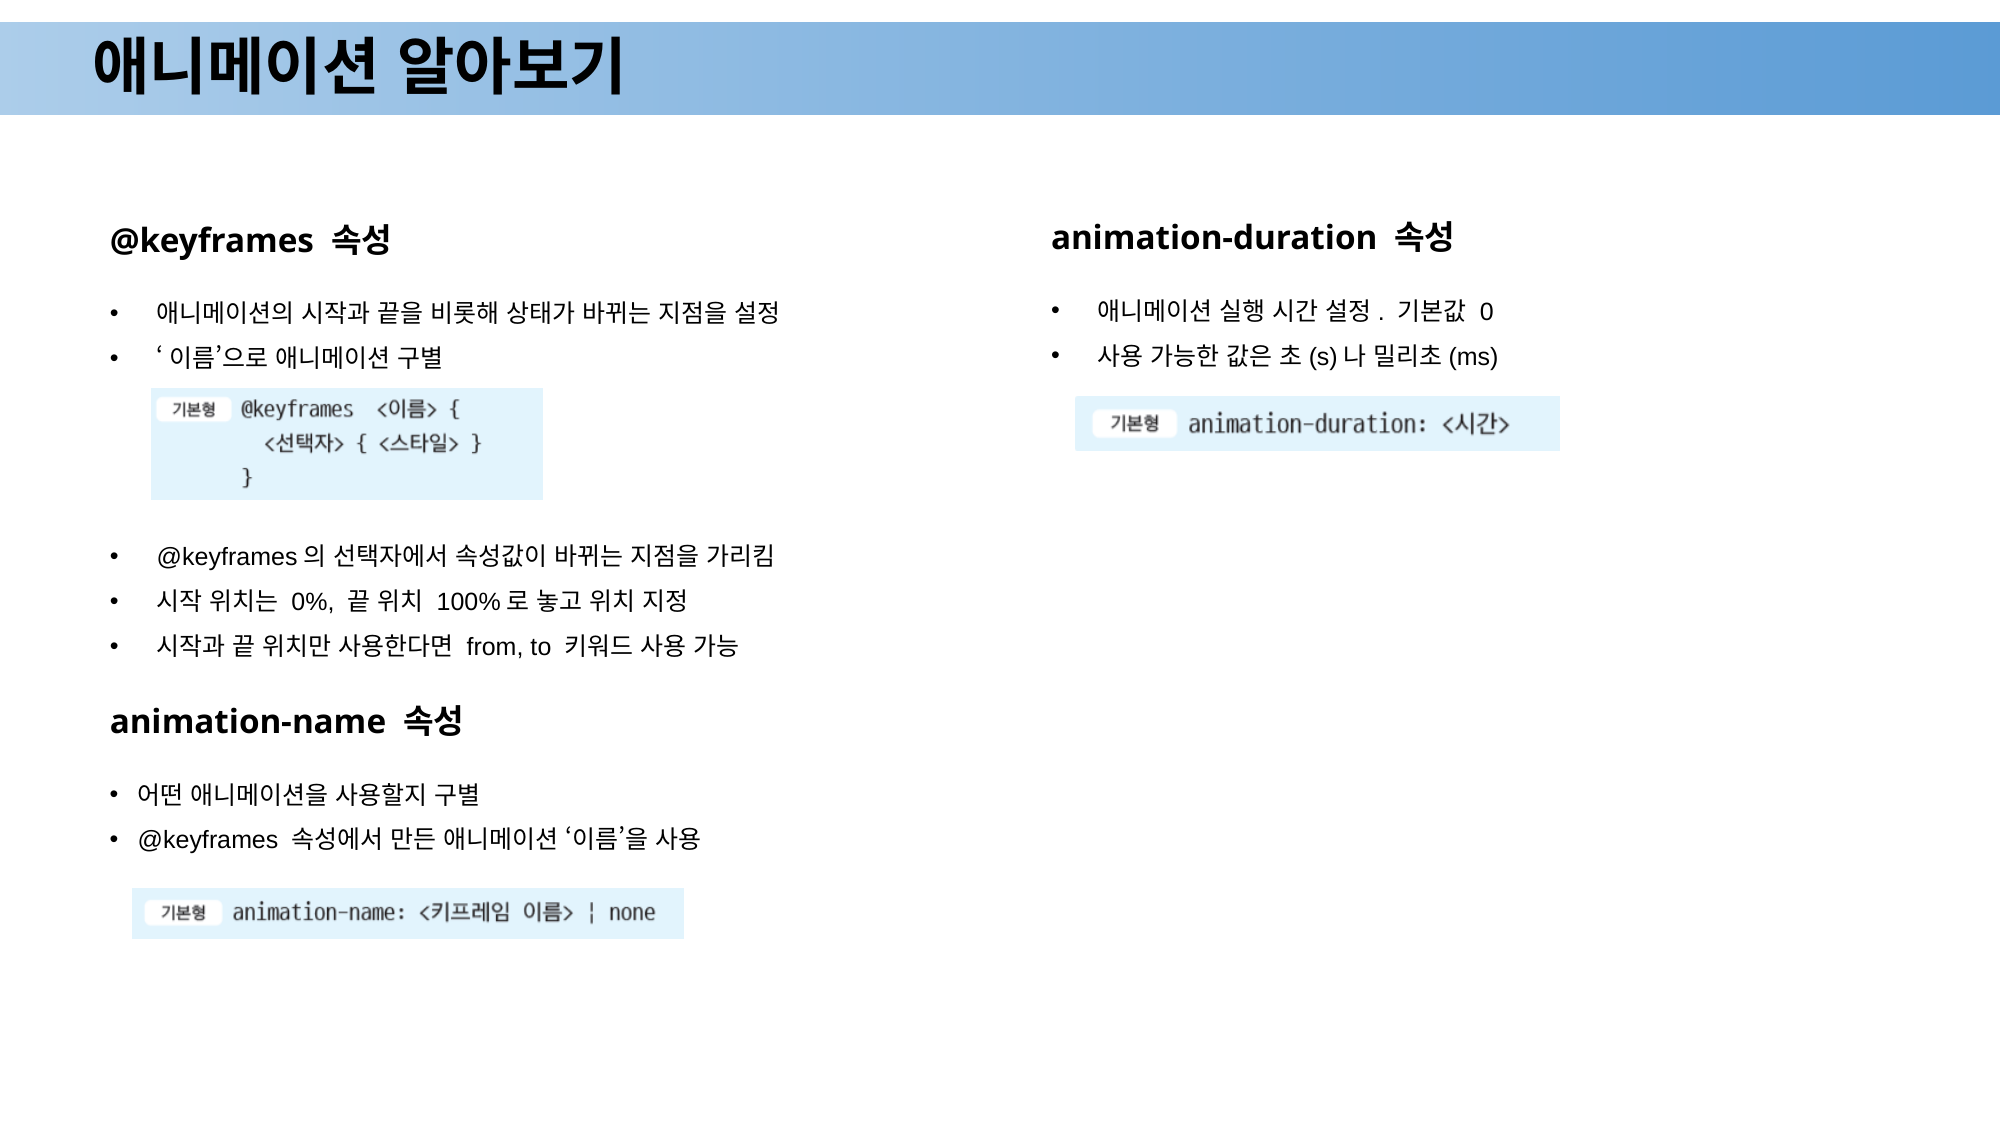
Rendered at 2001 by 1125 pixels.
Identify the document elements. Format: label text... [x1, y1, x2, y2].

text_box animation-duration 속성 [1036, 208, 1794, 264]
text_box 애니메이션 실행 시간 설정. 기본값 0 사용 가능한 값은 초(s)나 밀리초(ms) [1036, 272, 1642, 378]
text_box 어떤 애니메이션을 사용할지 구별 @keyframes 속성에서 만든 애니메이션 ‘이름’을 사용 [94, 756, 833, 862]
picture [151, 388, 543, 500]
text_box @keyframes 속성 [94, 211, 852, 267]
text_box animation-name 속성 [94, 692, 852, 748]
picture [132, 888, 684, 939]
picture [1075, 396, 1560, 451]
text_box 애니메이션의 시작과 끝을 비롯해 상태가 바뀌는 지점을 설정 ‘이름’으로 애니메이션 구별 [94, 275, 990, 381]
title 애니메이션 알아보기 [77, 22, 1569, 116]
text_box @keyframes의 선택자에서 속성값이 바뀌는 지점을 가리킴 시작 위치는 0%, 끝 위치 100%로 놓고 위치 지정 시작과 끝 위치만 사용한다면 from, to 키워드 사용 가능 [94, 518, 852, 668]
